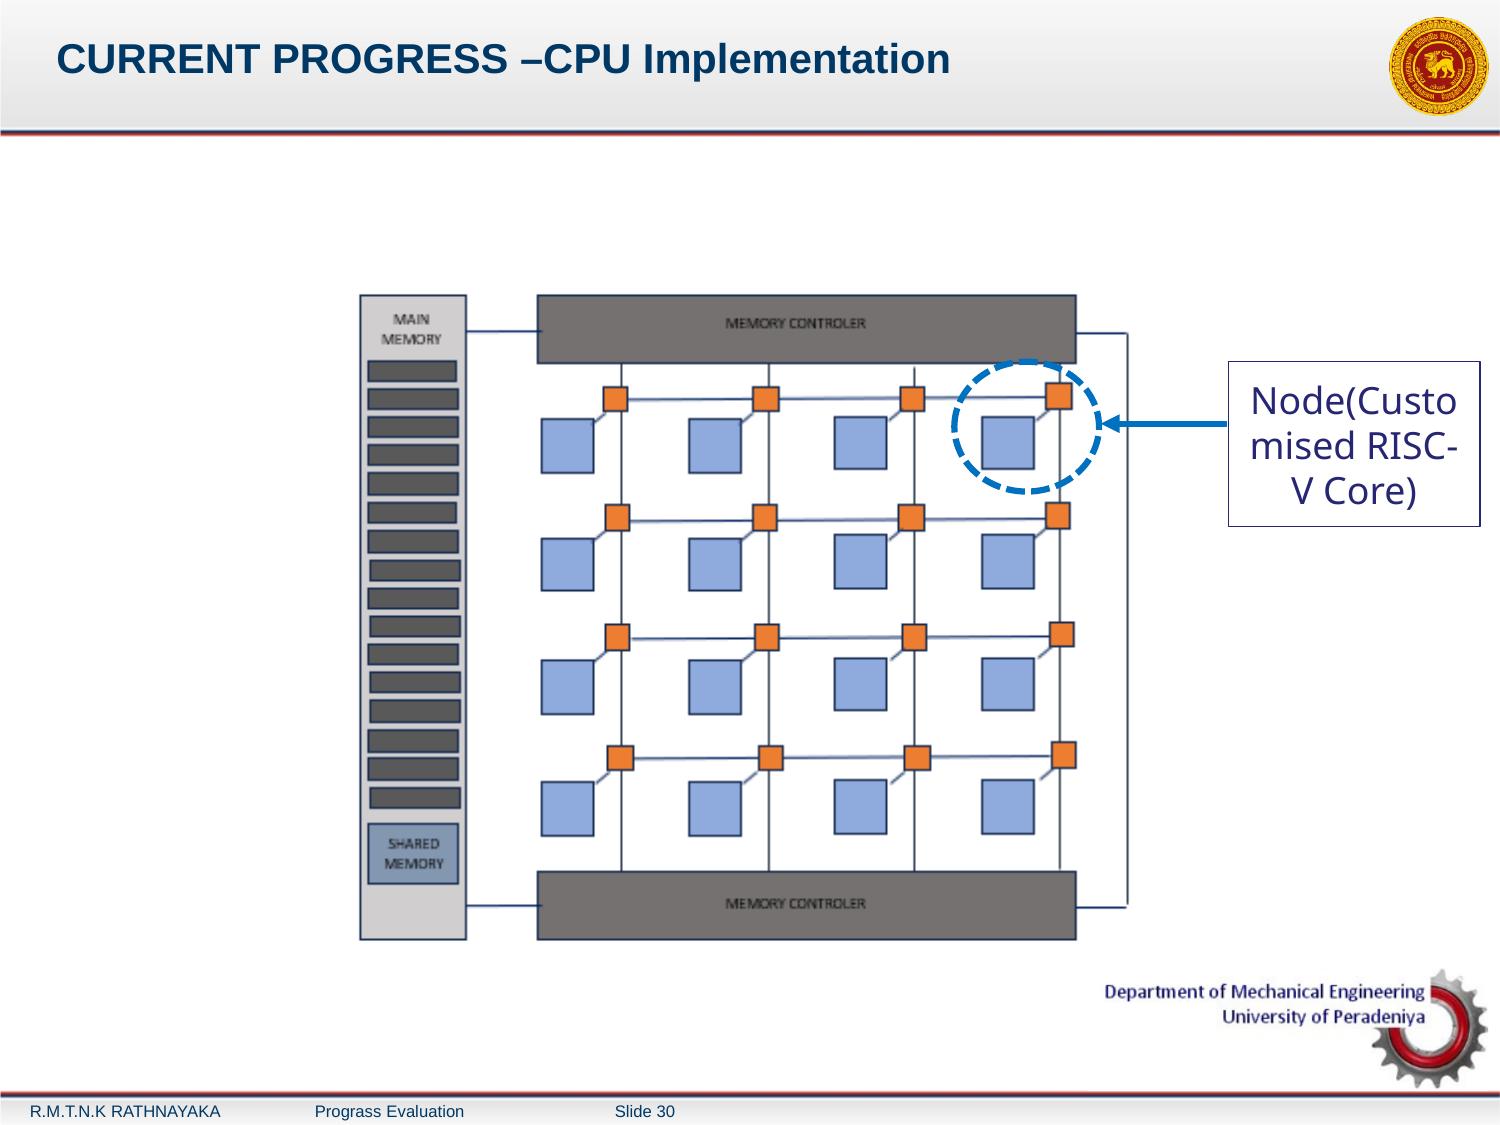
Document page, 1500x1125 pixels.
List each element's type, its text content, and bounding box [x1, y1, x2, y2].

text_box Node(Customised RISC-V Core) [1228, 361, 1480, 527]
text_box CURRENT PROGRESS –CPU Implementation [41, 19, 1282, 95]
picture [0, 0, 1500, 137]
picture [325, 266, 1159, 955]
picture [0, 965, 1500, 1125]
